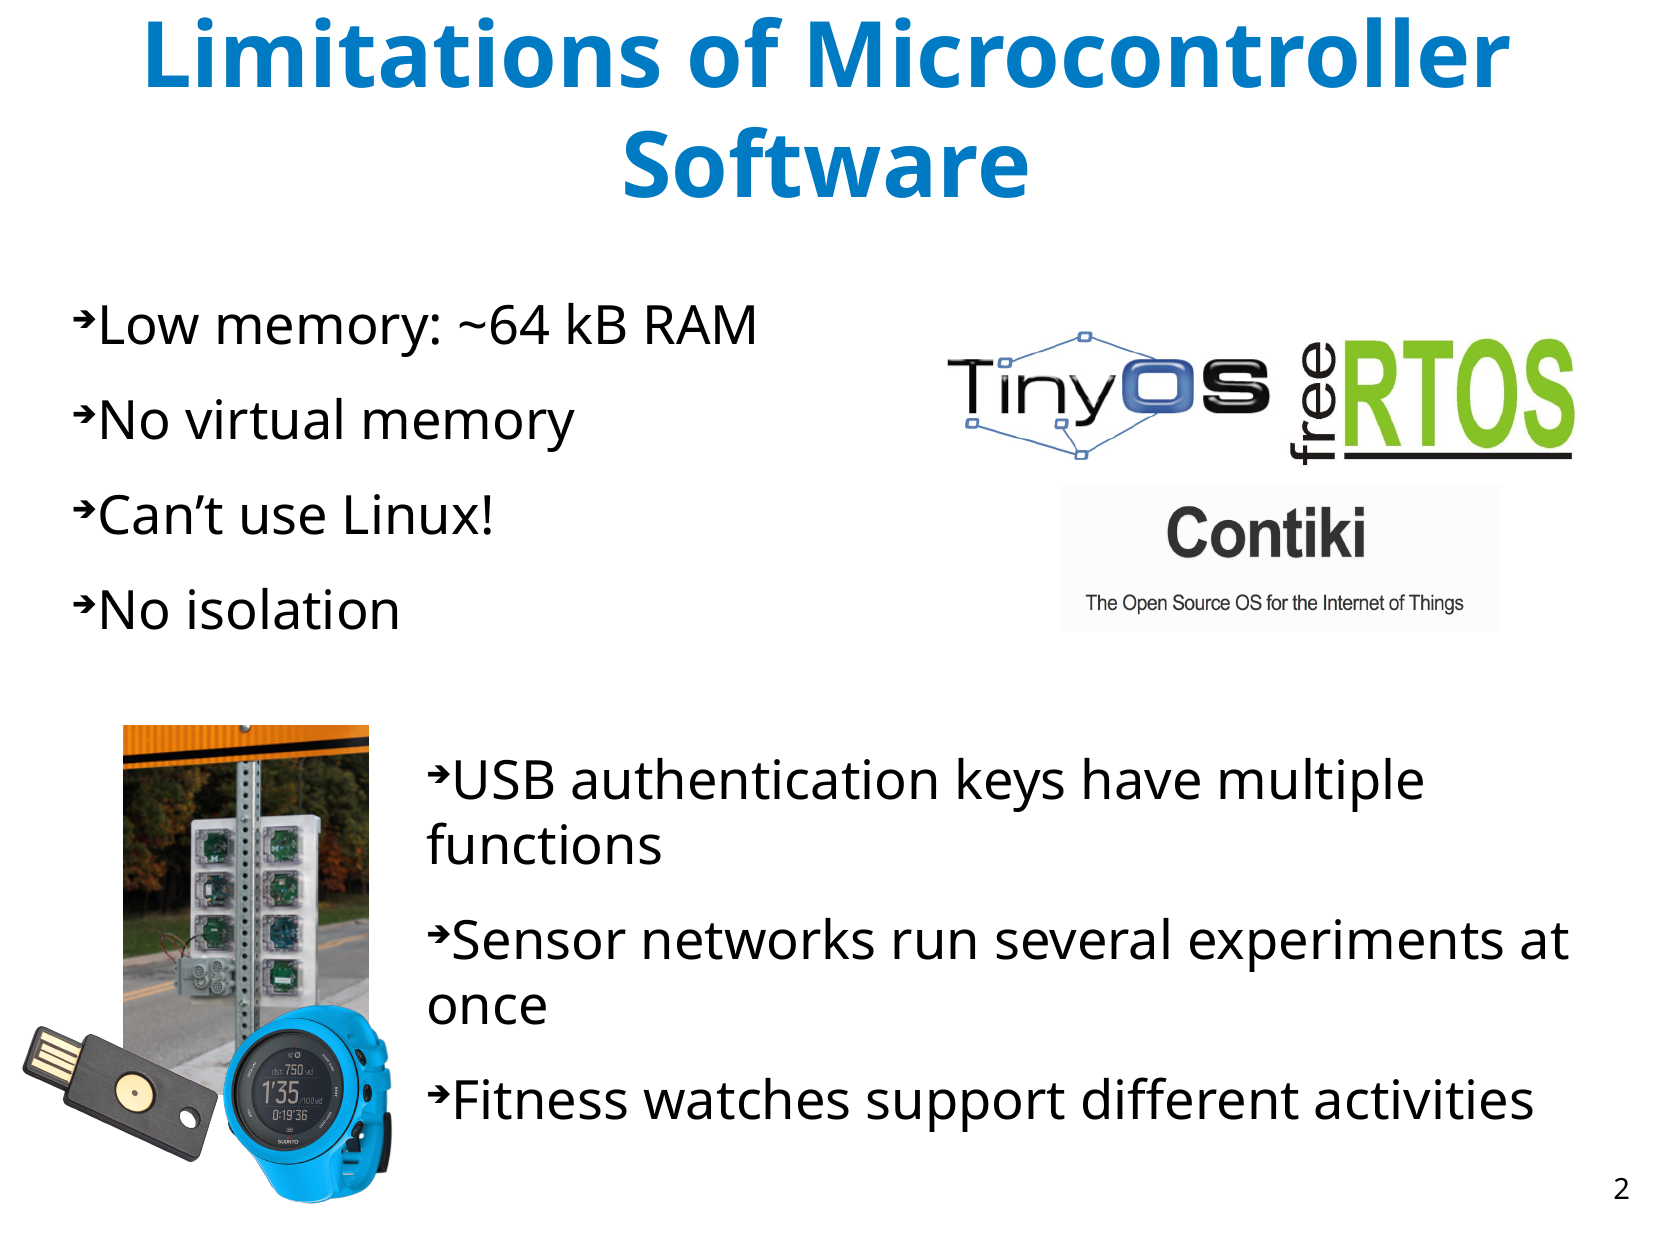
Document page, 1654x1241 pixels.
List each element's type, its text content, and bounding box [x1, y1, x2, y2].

picture [5, 725, 420, 1218]
title Limitations of Microcontroller Software [0, 2, 1654, 210]
slide_number 2 [1244, 1124, 1631, 1211]
picture [1062, 484, 1501, 632]
picture [937, 331, 1274, 460]
list USB authentication keys have multiple functions Sensor networks run several experiments at once Fitness watches support different activities [425, 721, 1618, 1156]
picture [1283, 331, 1584, 476]
list Low memory: ~64 kB RAM No virtual memory Can’t use Linux! No isolation [71, 230, 1104, 700]
